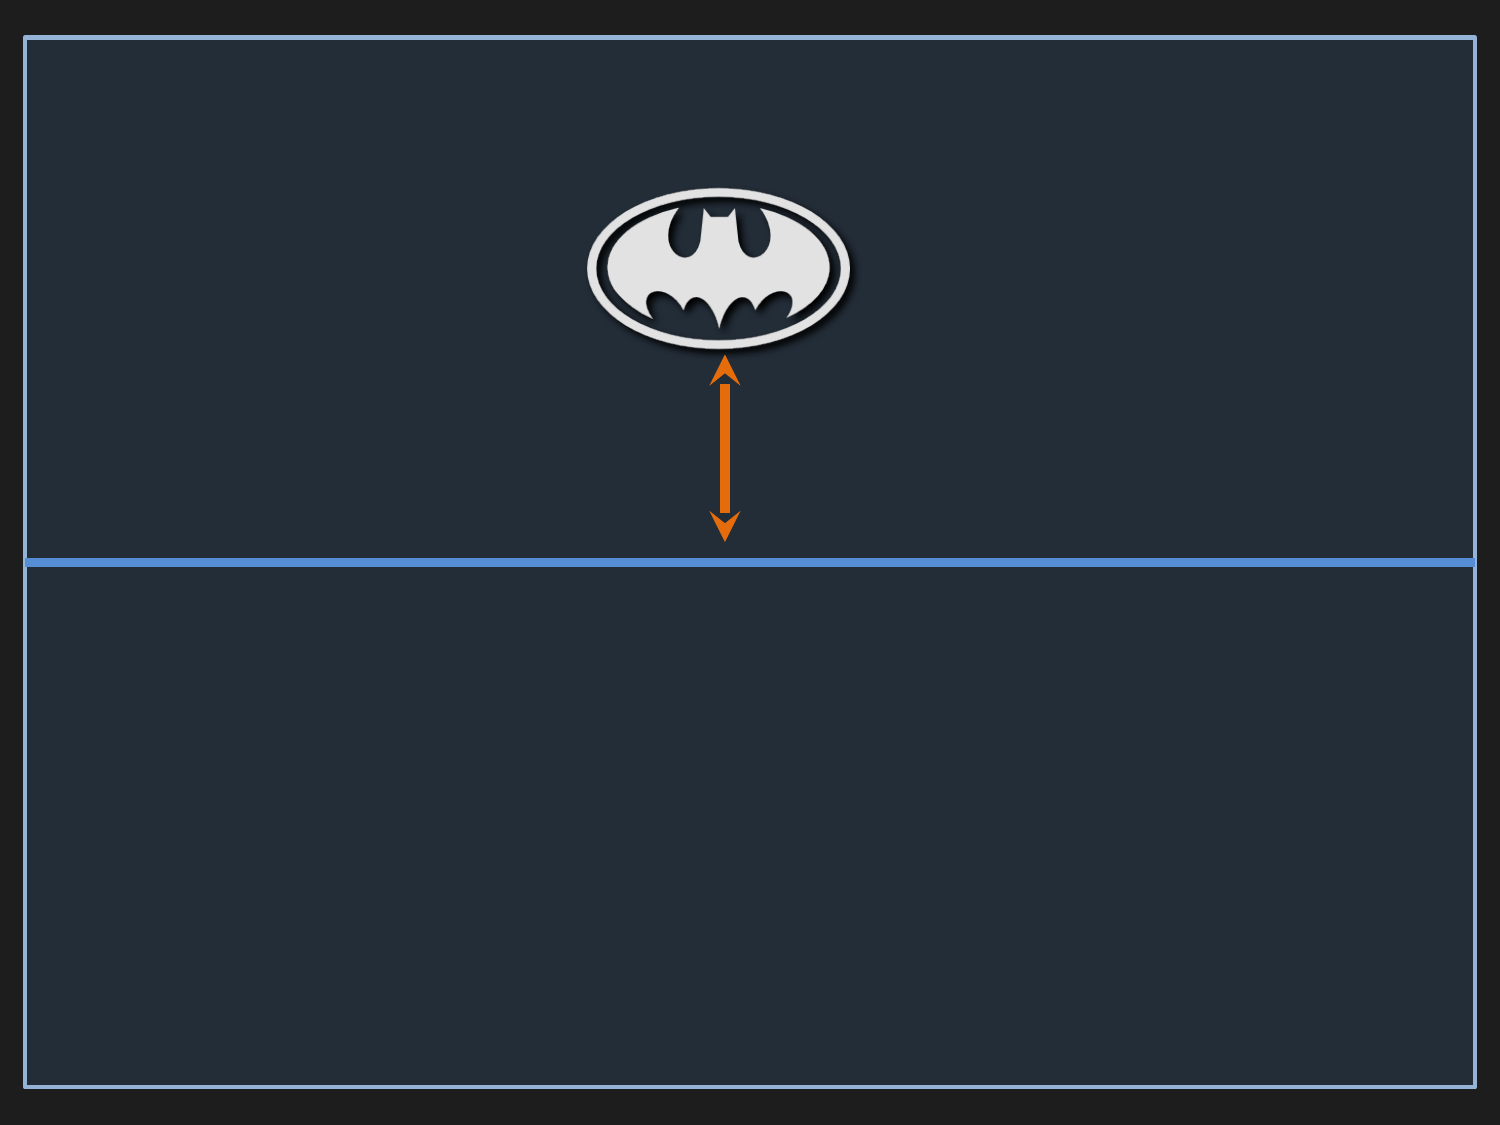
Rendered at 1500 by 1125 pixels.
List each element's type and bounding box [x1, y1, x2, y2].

picture [587, 137, 851, 401]
text_box [23, 35, 1477, 1089]
